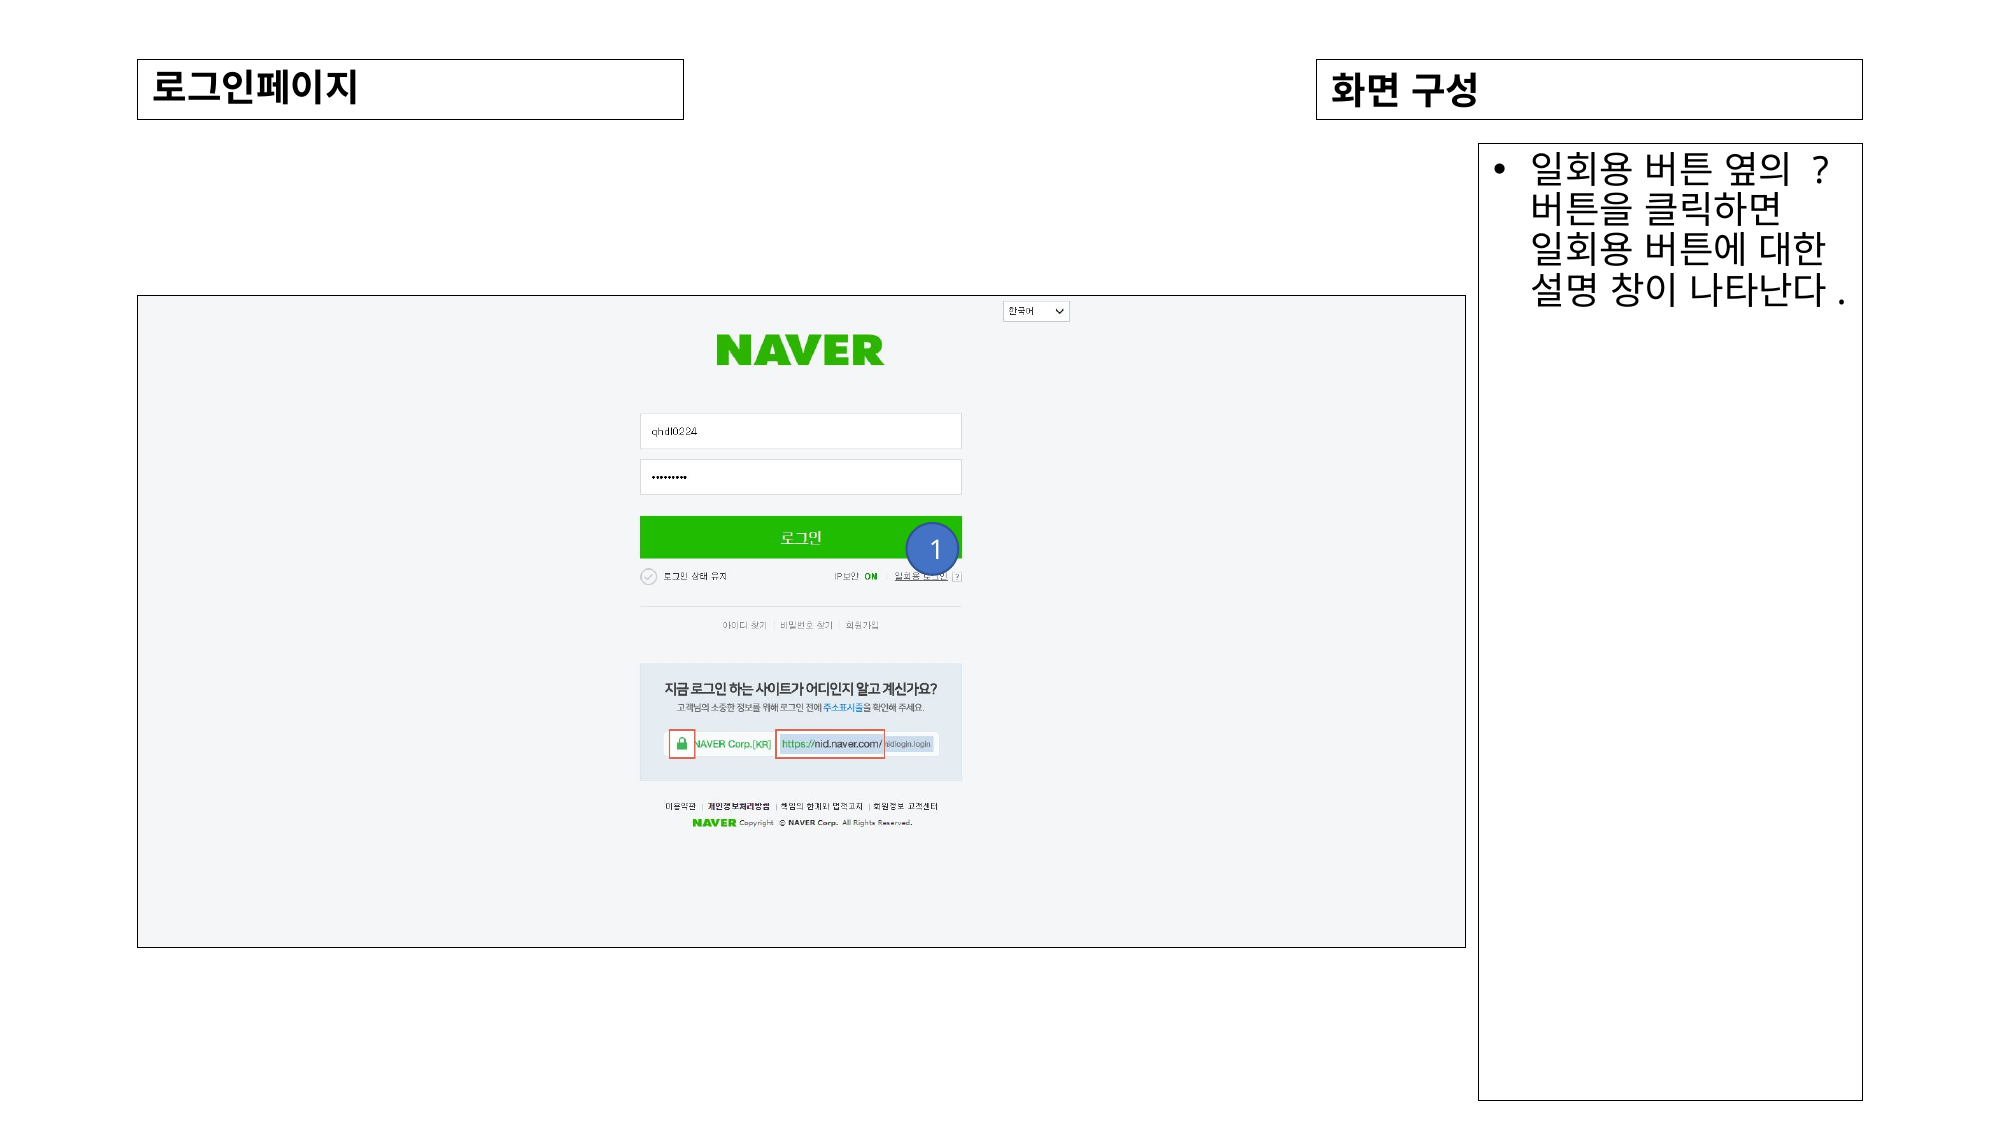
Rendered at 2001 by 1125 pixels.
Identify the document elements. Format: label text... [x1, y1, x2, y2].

list 일회용 버튼 옆의 ?버튼을 클릭하면 일회용 버튼에 대한 설명 창이 나타난다. [1478, 143, 1863, 1101]
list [137, 295, 1466, 948]
title 로그인페이지 [137, 59, 684, 120]
list 화면 구성 [1316, 59, 1863, 120]
